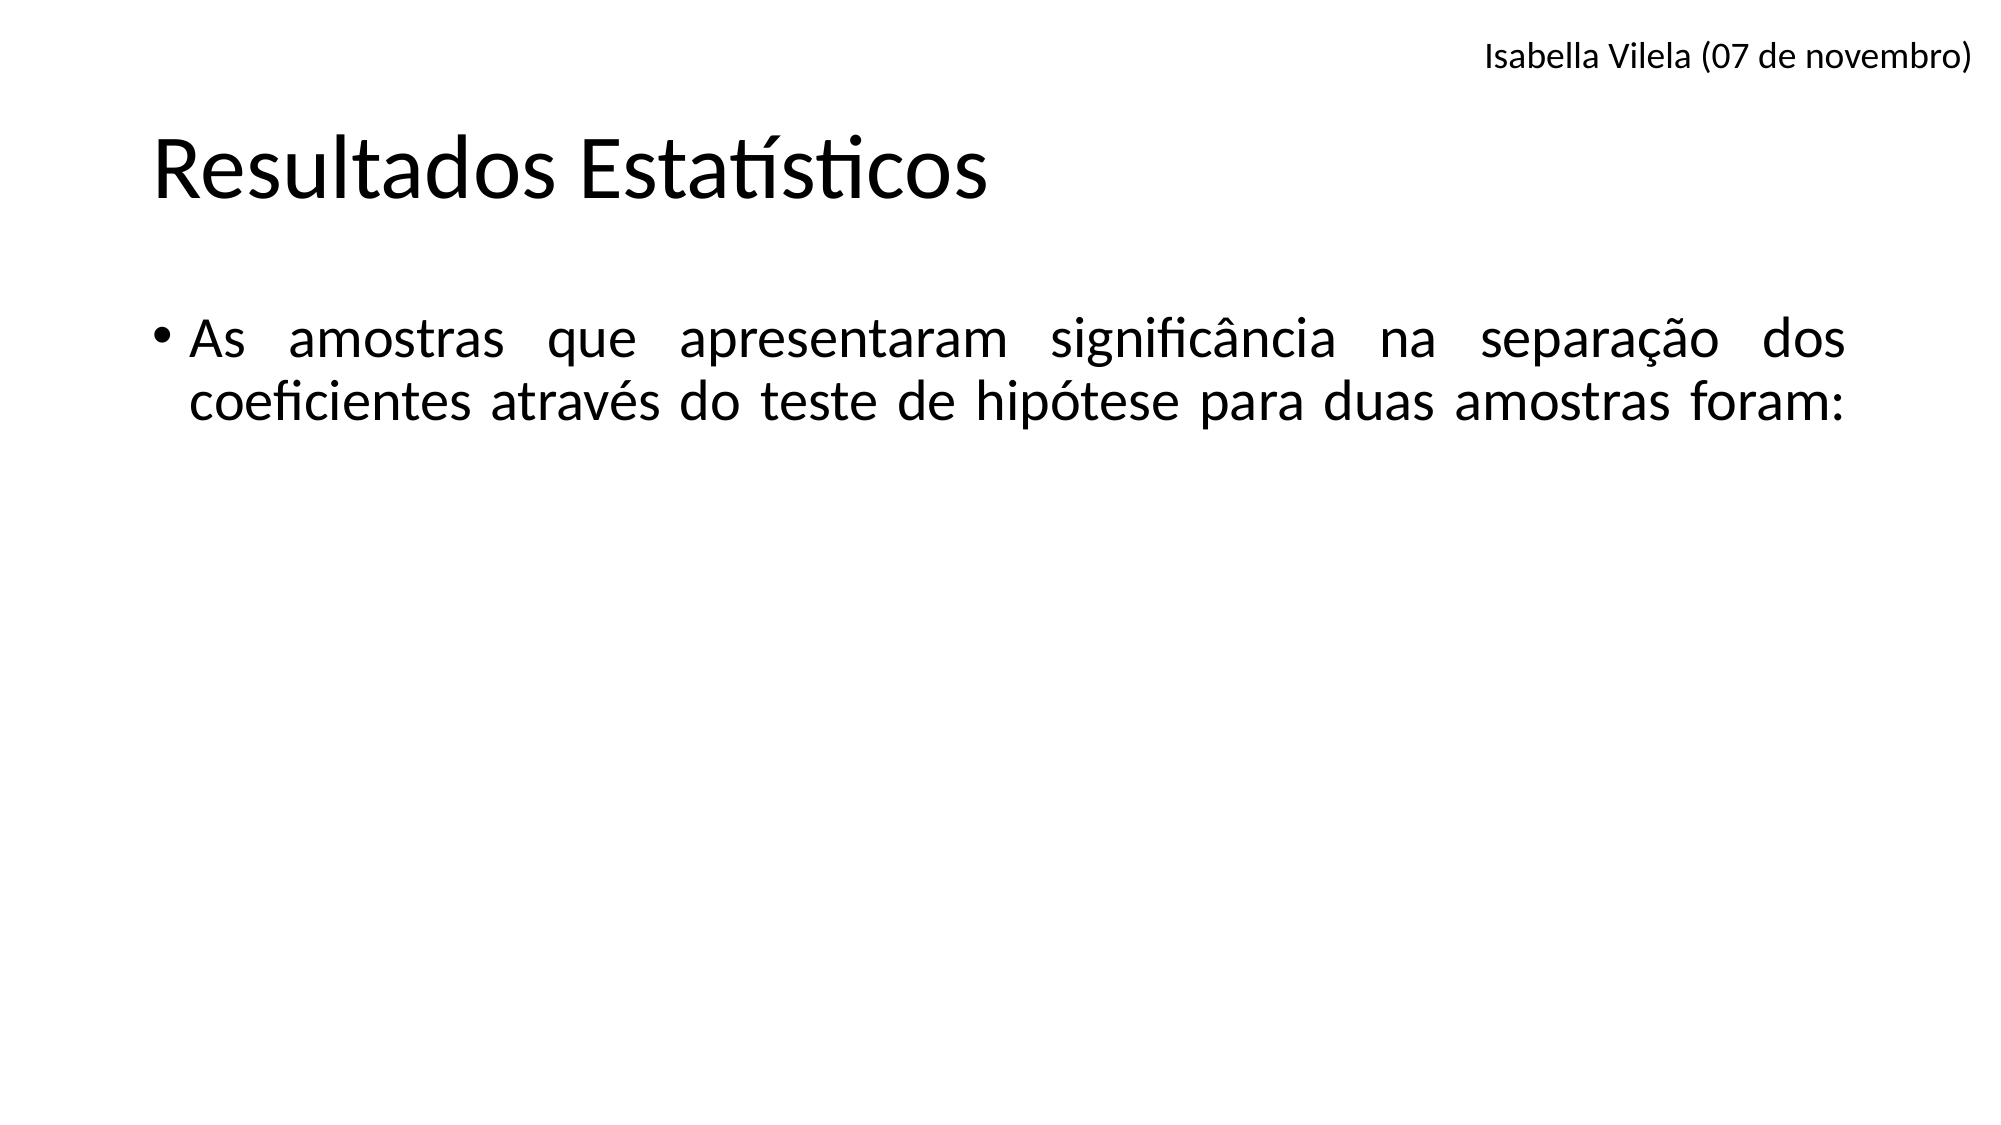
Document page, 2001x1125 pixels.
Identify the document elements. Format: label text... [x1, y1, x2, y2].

list As amostras que apresentaram significância na separação dos coeficientes através do teste de hipótese para duas amostras foram: [137, 299, 1863, 1014]
title Resultados Estatísticos [137, 59, 1863, 278]
text_box Isabella Vilela (07 de novembro) [1469, 21, 2000, 128]
